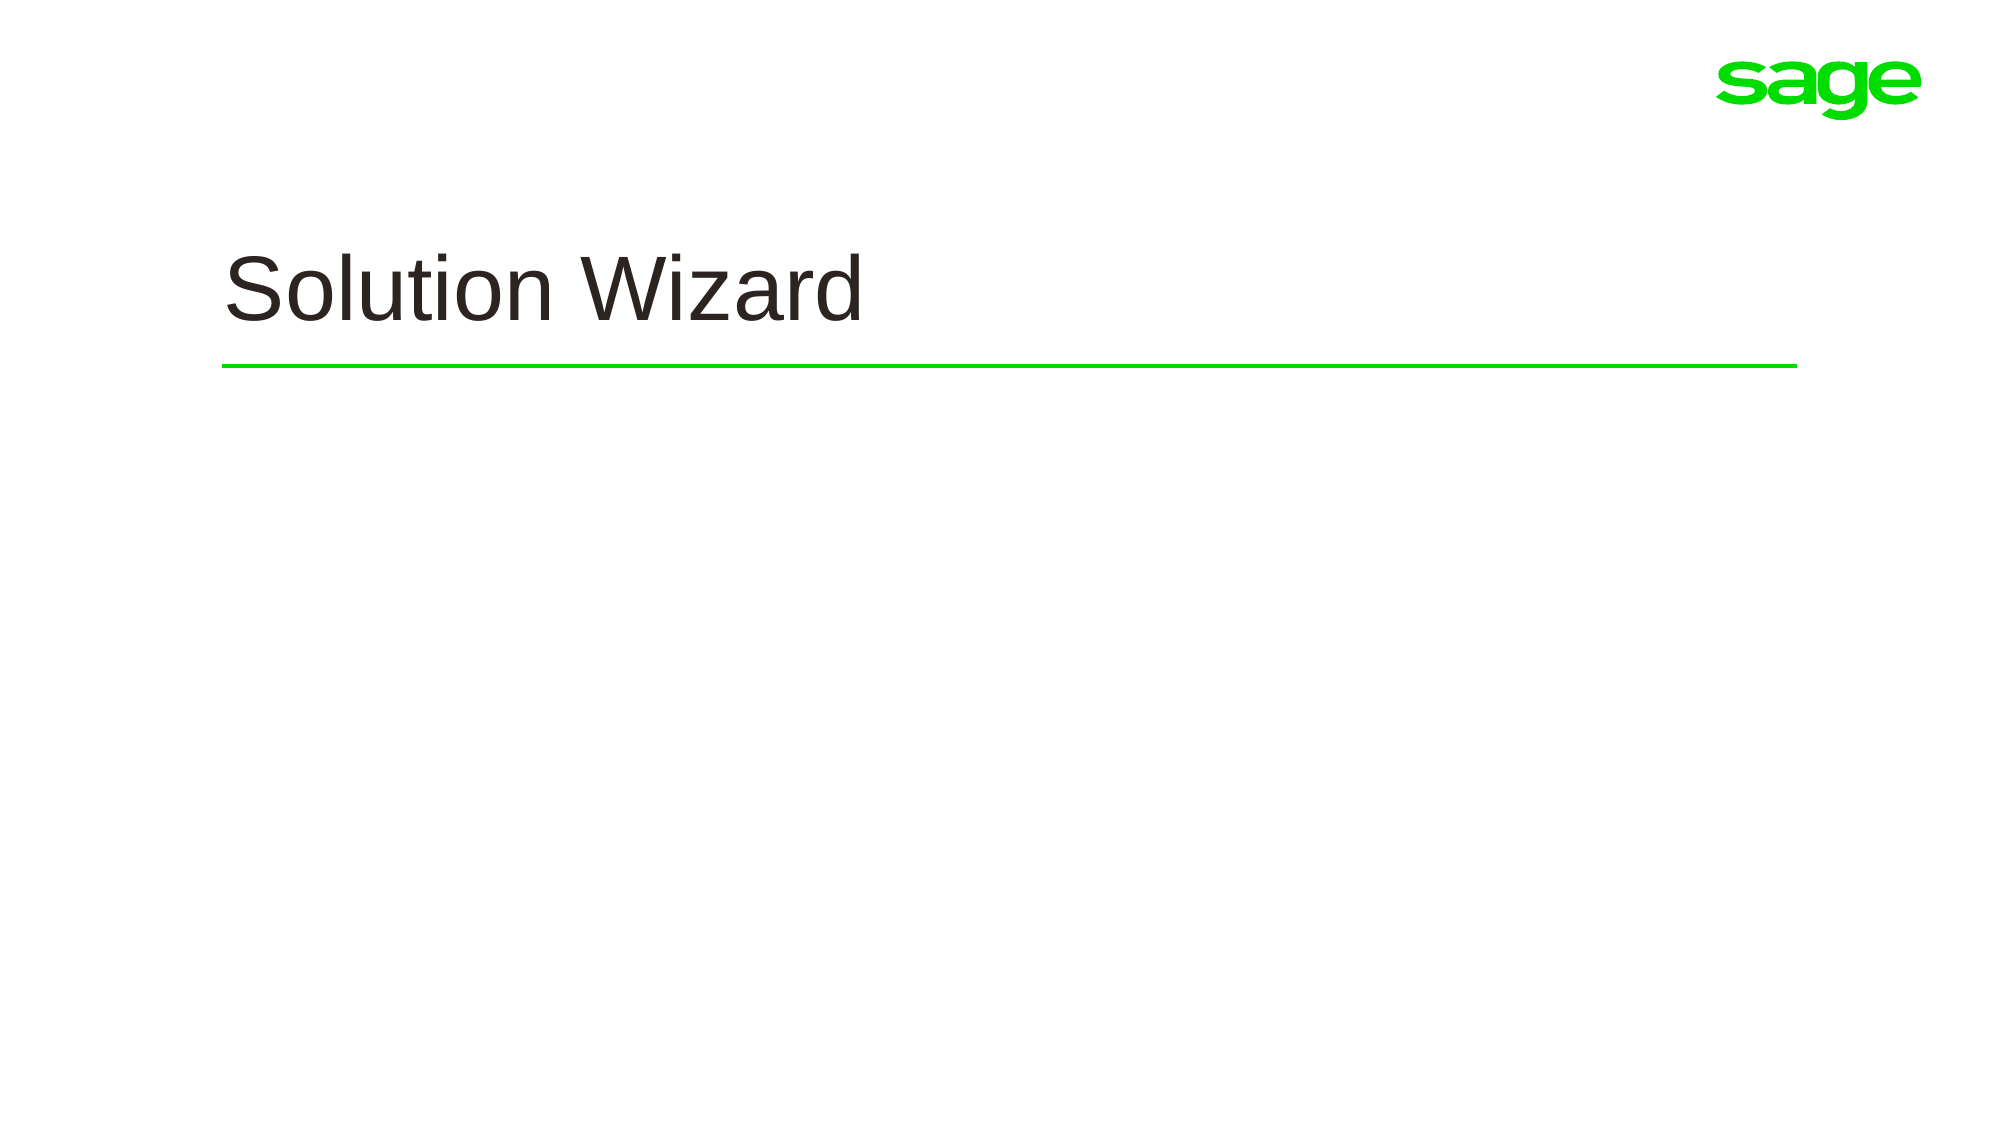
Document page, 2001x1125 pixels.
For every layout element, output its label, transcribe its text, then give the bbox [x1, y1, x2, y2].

text_box Solution Wizard [209, 221, 1227, 347]
